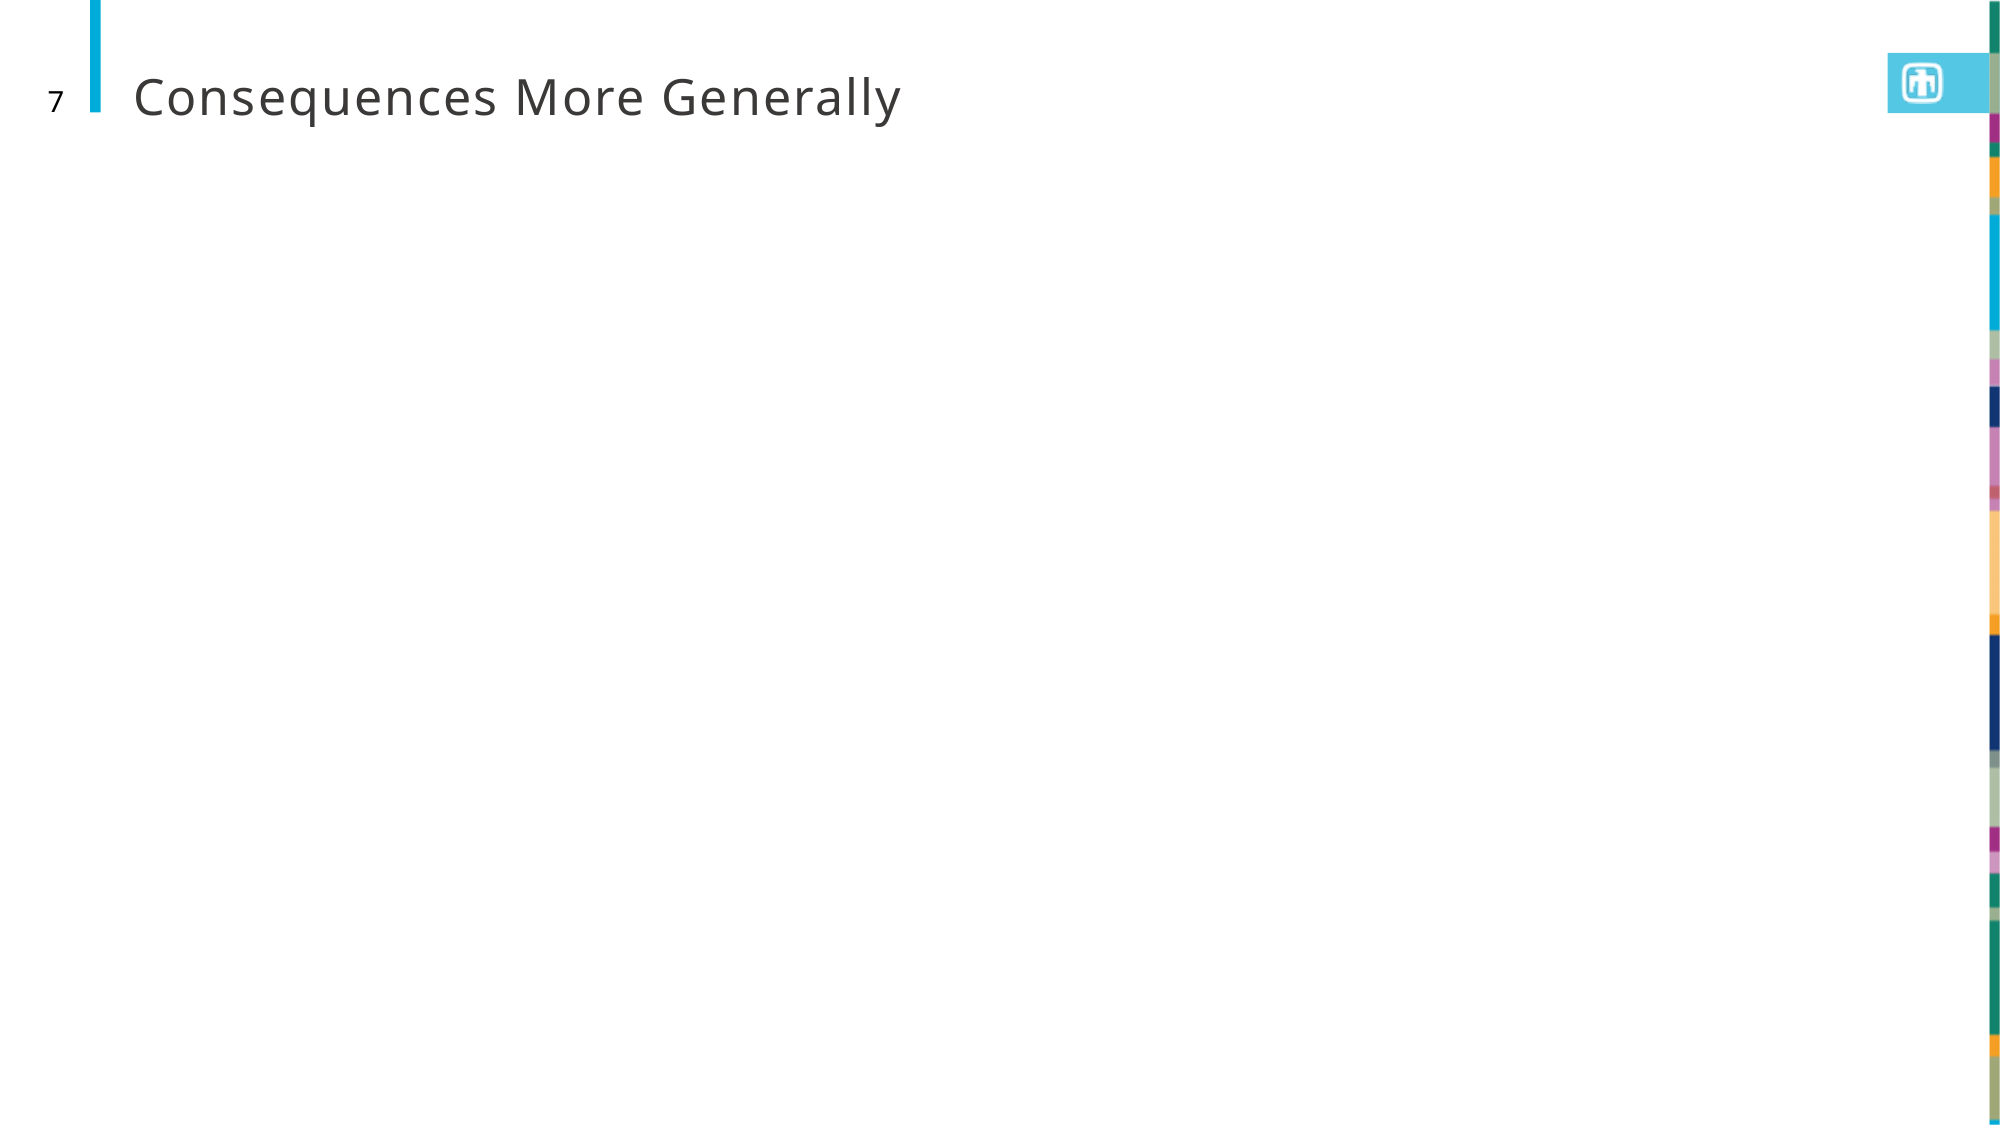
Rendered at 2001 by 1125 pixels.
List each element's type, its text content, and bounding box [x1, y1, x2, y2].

picture [1990, 1, 1999, 215]
picture [1901, 62, 1944, 104]
title Consequences More Generally [118, 39, 1769, 133]
picture [1990, 330, 1999, 1120]
slide_number 7 [10, 73, 80, 133]
